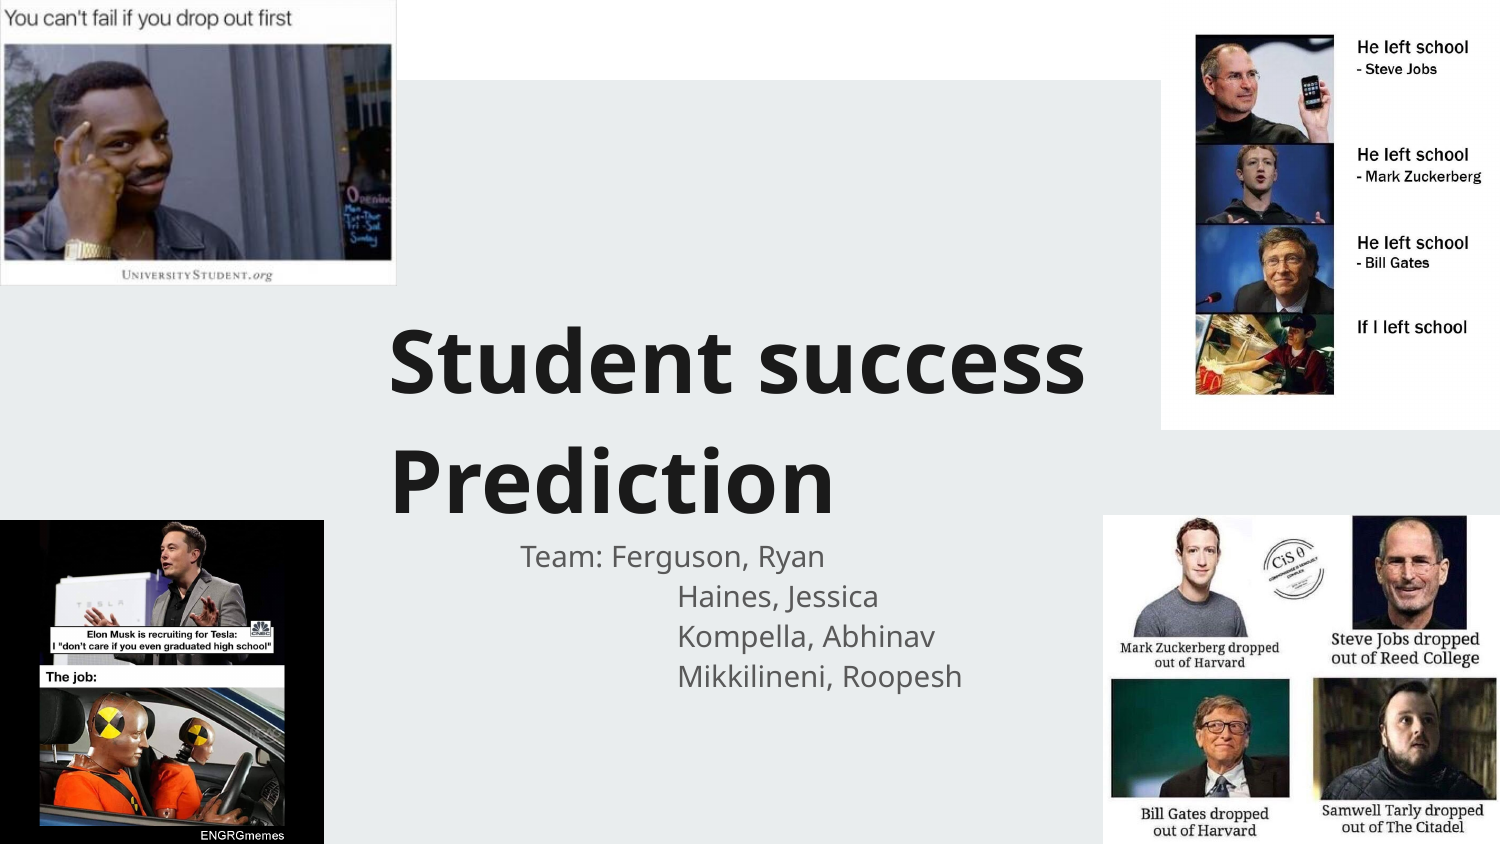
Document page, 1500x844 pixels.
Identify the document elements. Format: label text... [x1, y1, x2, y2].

picture [1103, 515, 1500, 844]
picture [0, 0, 397, 286]
picture [1161, 0, 1500, 430]
title Student success Prediction [373, 285, 1127, 559]
subtitle Team: Ferguson, Ryan Haines, Jessica Kompella, Abhinav Mikkilineni, Roopesh [505, 520, 996, 741]
picture [0, 520, 324, 844]
